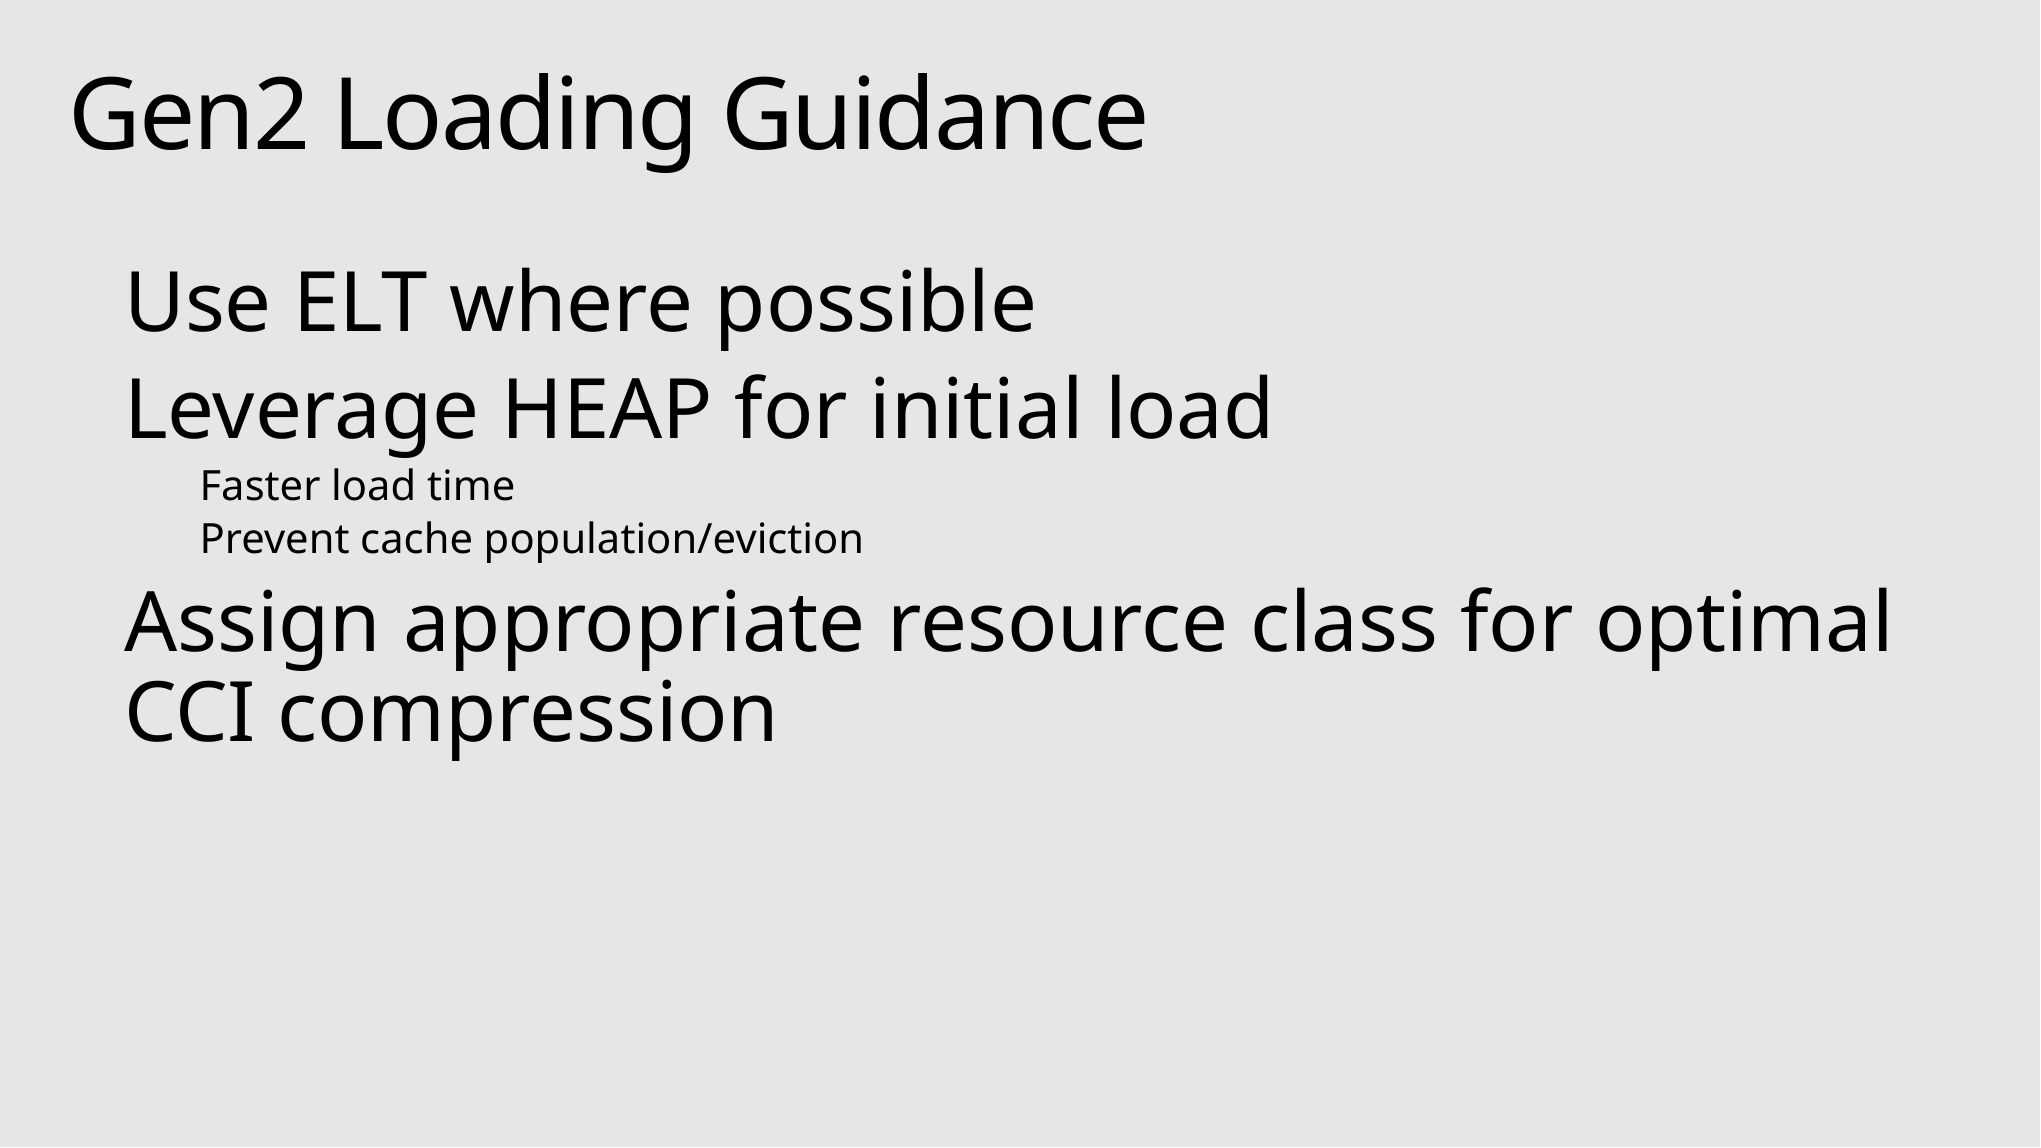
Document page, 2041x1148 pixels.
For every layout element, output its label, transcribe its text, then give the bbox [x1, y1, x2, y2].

title Gen2 Loading Guidance [45, 48, 1996, 199]
list Use ELT where possible Leverage HEAP for initial load Faster load time Prevent cache population/eviction Assign appropriate resource class for optimal CCI compression [100, 244, 1981, 801]
